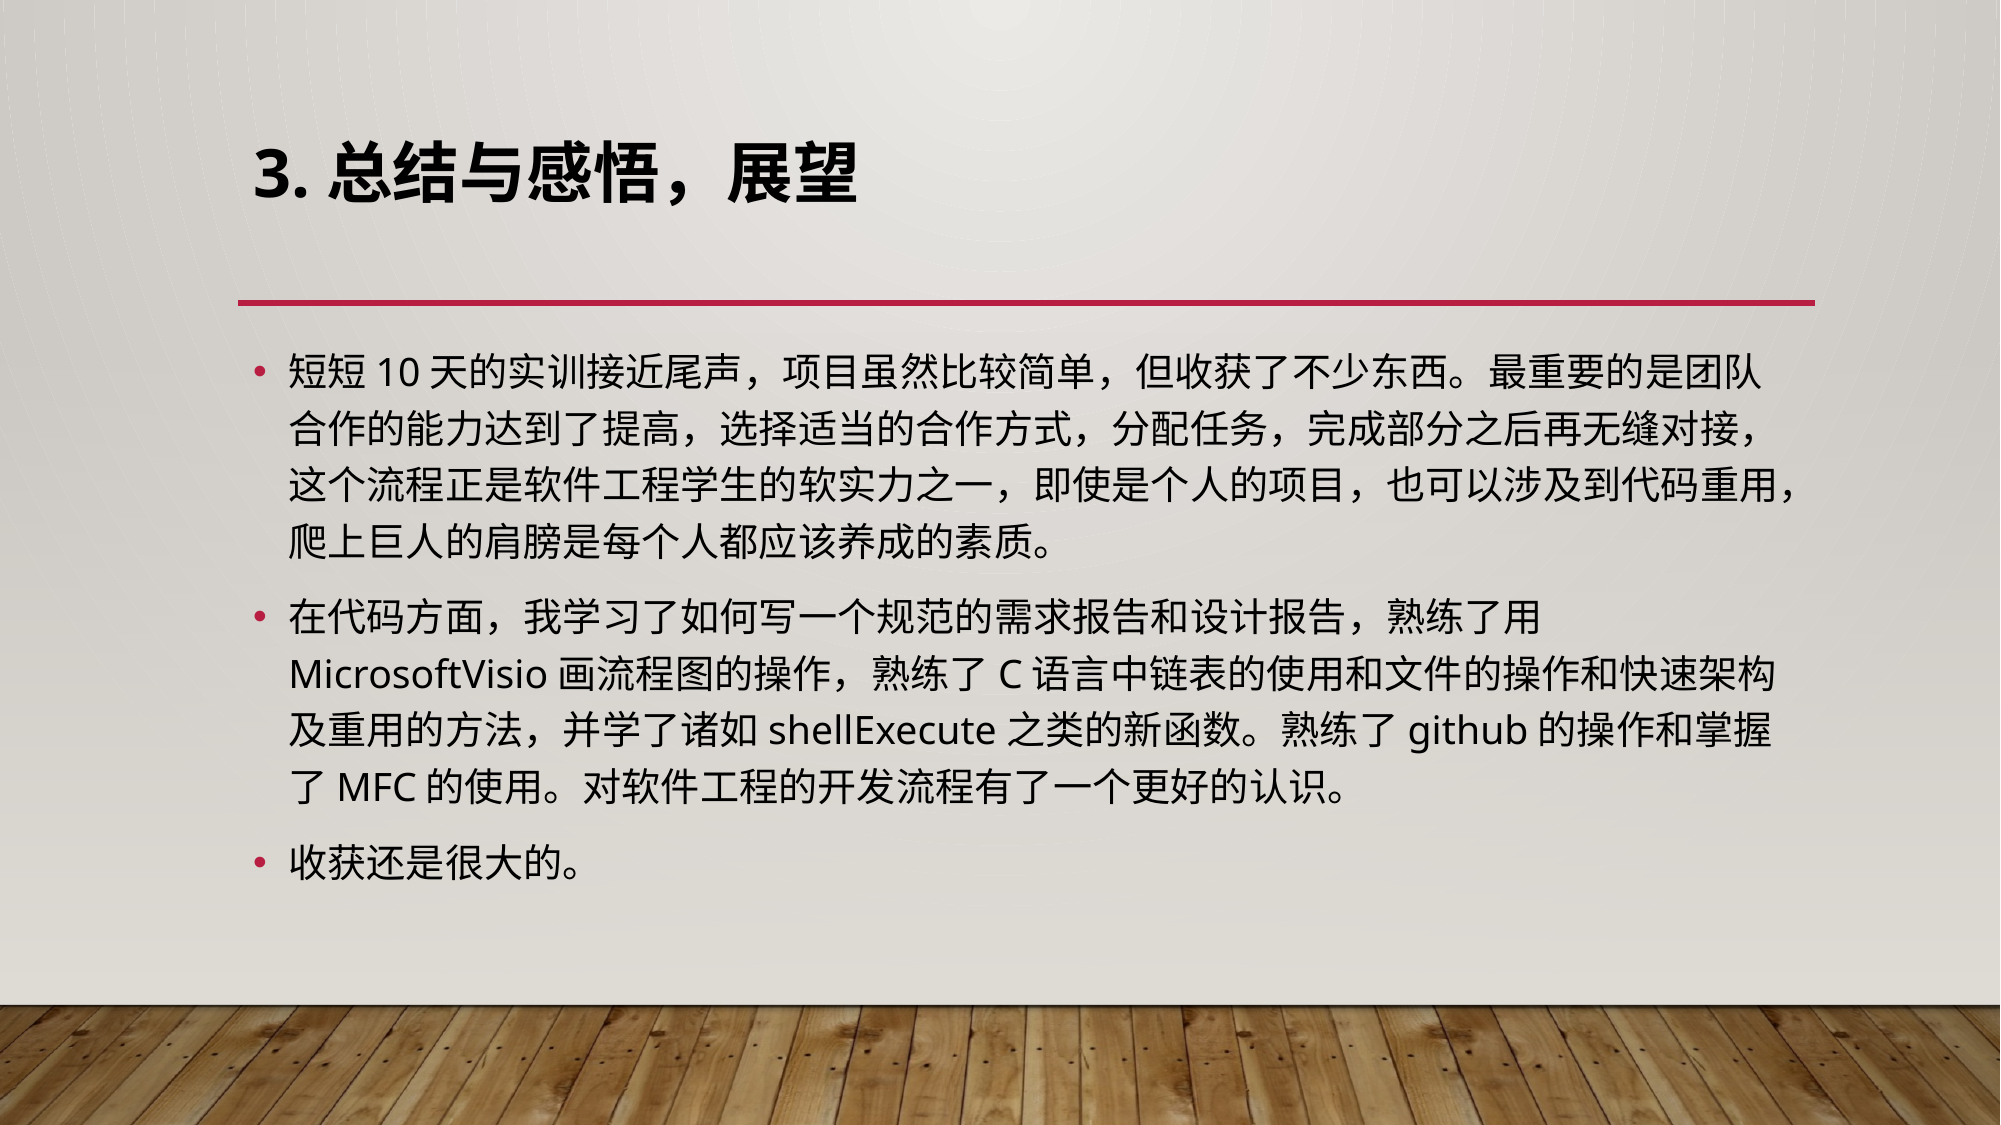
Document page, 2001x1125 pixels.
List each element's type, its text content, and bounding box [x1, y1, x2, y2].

title 3.总结与感悟，展望 [238, 131, 1814, 305]
list 短短10天的实训接近尾声，项目虽然比较简单，但收获了不少东西。最重要的是团队合作的能力达到了提高，选择适当的合作方式，分配任务，完成部分之后再无缝对接，这个流程正是软件工程学生的软实力之一，即使是个人的项目，也可以涉及到代码重用，爬上巨人的肩膀是每个人都应该养成的素质。 在代码方面，我学习了如何写一个规范的需求报告和设计报告，熟练了用MicrosoftVisio画流程图的操作，熟练了C语言中链表的使用和文件的操作和快速架构及重用的方法，并学了诸如shellExecute之类的新函数。熟练了github的操作和掌握了MFC的使用。对软件工程的开发流程有了一个更好的认识。 收获还是很大的。 [238, 330, 1814, 897]
picture [0, 1005, 2000, 1125]
